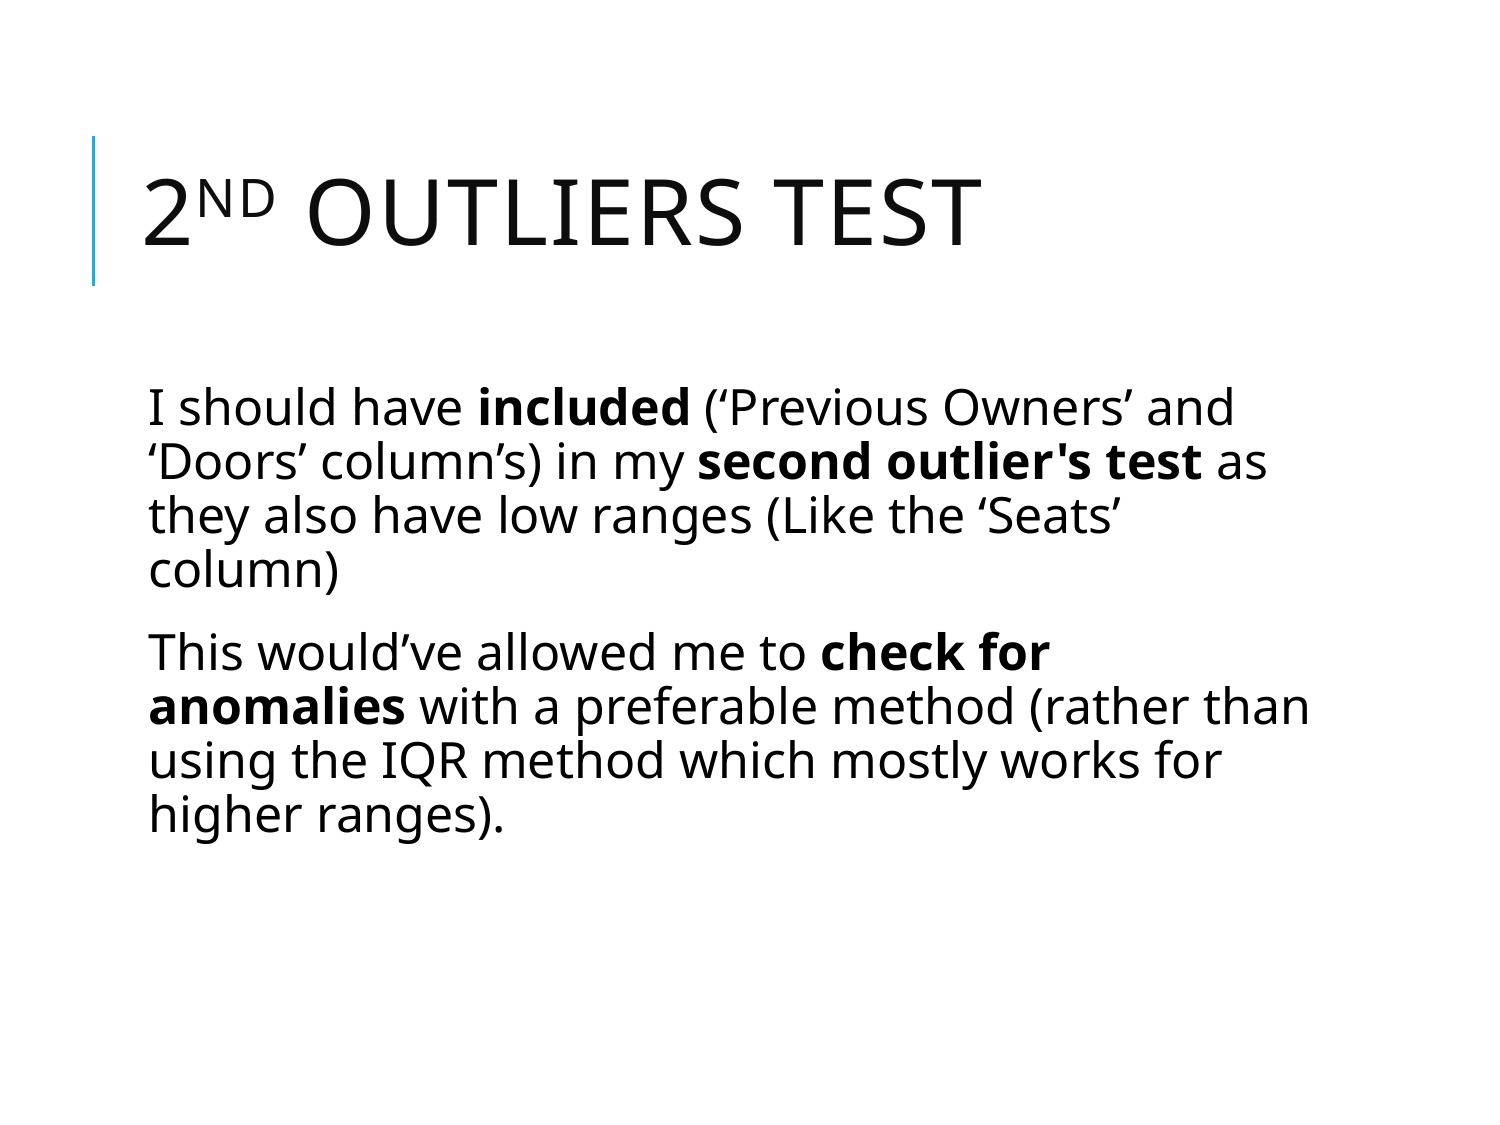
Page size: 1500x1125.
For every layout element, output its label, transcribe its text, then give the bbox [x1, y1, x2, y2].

title 2nd Outliers test [126, 96, 1322, 342]
list I should have included (‘Previous Owners’ and ‘Doors’ column’s) in my second outlier's test as they also have low ranges (Like the ‘Seats’ column) This would’ve allowed me to check for anomalies with a preferable method (rather than using the IQR method which mostly works for higher ranges). [126, 375, 1322, 1035]
